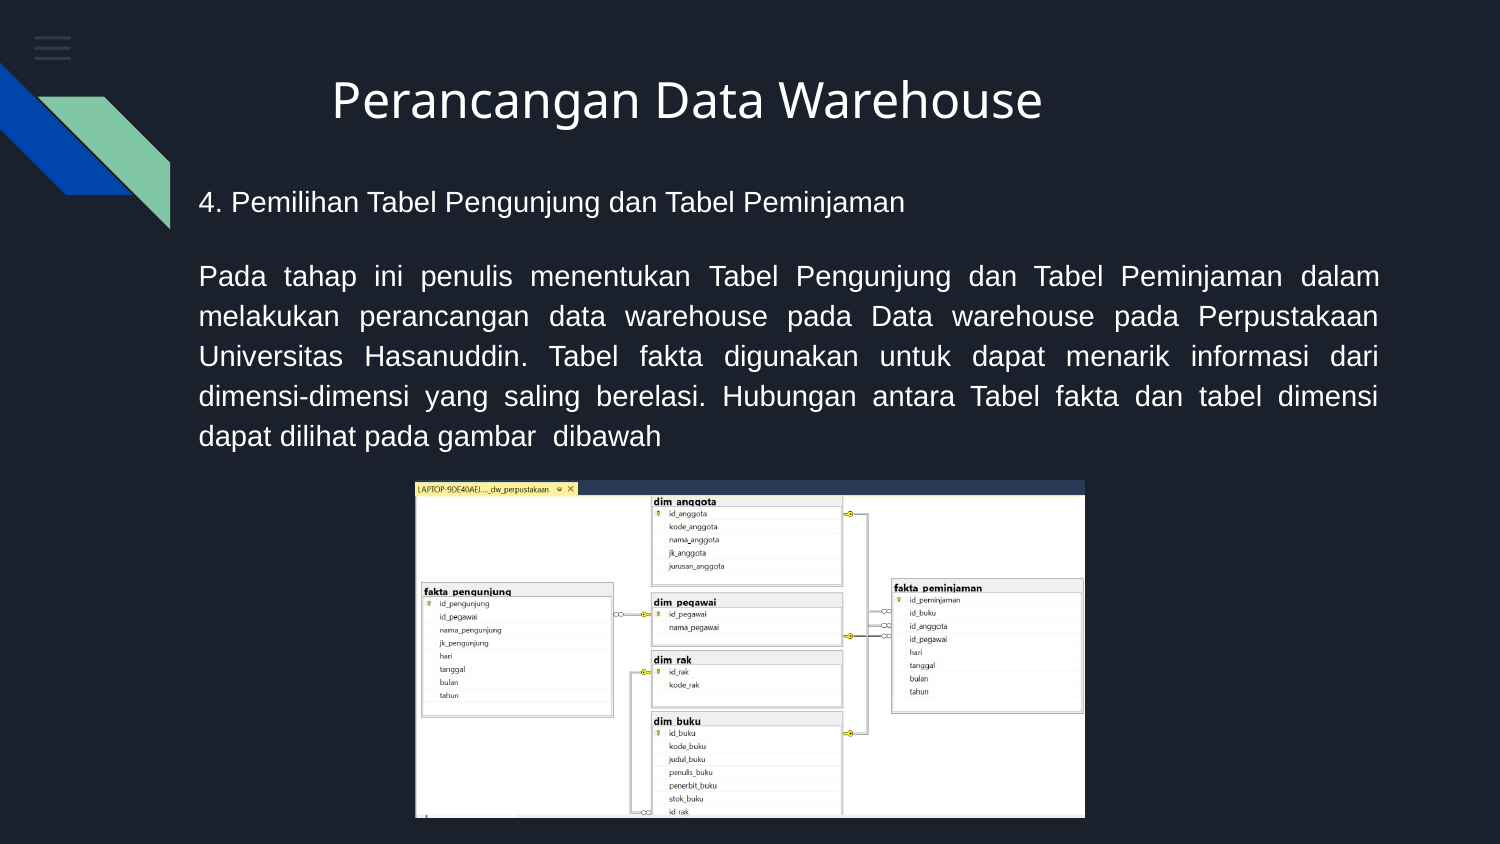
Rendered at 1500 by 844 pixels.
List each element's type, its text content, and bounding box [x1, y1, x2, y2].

list 4. Pemilihan Tabel Pengunjung dan Tabel Peminjaman Pada tahap ini penulis menentukan Tabel Pengunjung dan Tabel Peminjaman dalam melakukan perancangan data warehouse pada Data warehouse pada Perpustakaan Universitas Hasanuddin. Tabel fakta digunakan untuk dapat menarik informasi dari dimensi-dimensi yang saling berelasi. Hubungan antara Tabel fakta dan tabel dimensi dapat dilihat pada gambar dibawah [183, 163, 1396, 596]
picture [415, 480, 1085, 818]
title Perancangan Data Warehouse [316, 53, 1141, 163]
